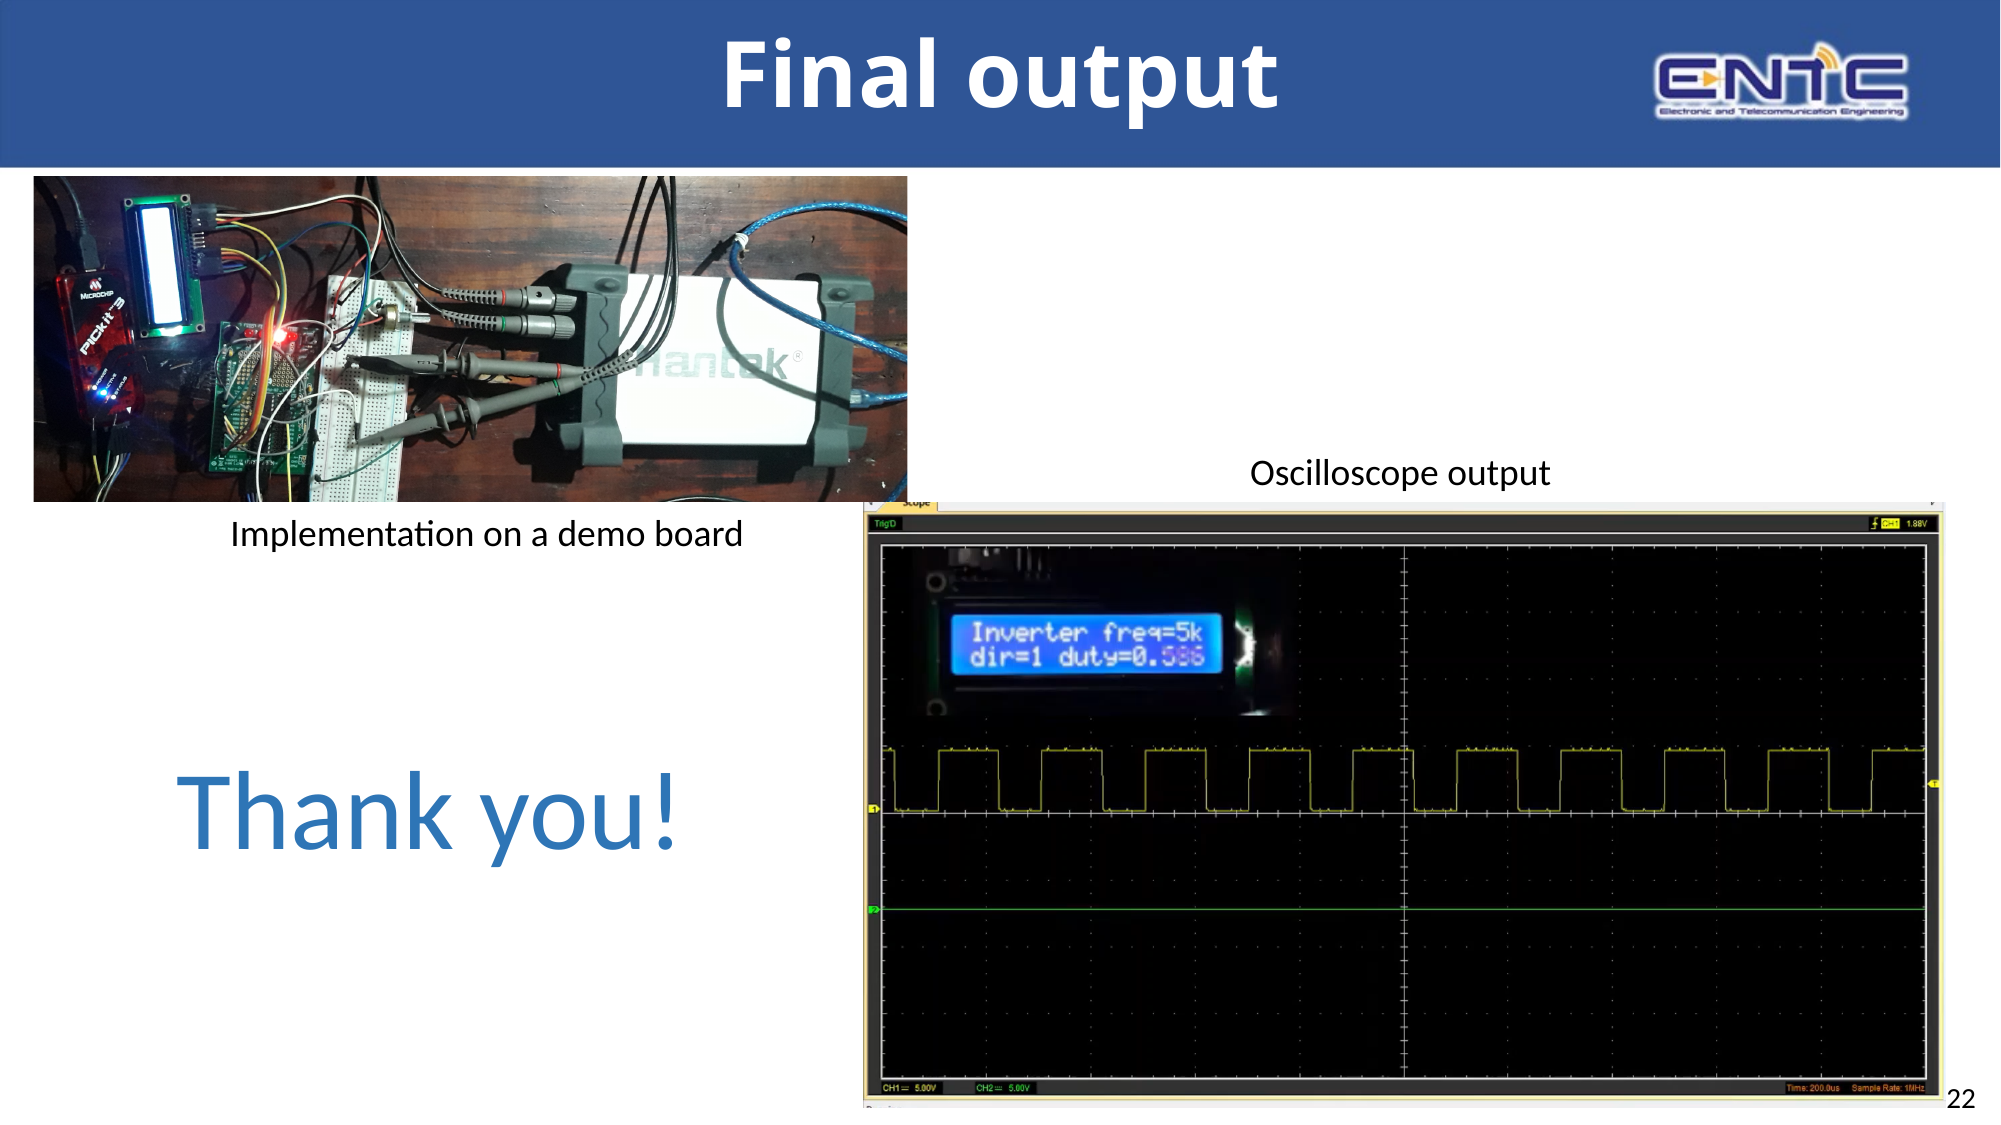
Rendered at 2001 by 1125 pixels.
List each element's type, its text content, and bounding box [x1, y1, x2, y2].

text_box Thank you! [143, 729, 718, 880]
slide_number 22 [1540, 1066, 1991, 1125]
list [33, 176, 908, 502]
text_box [862, 501, 1947, 1109]
picture [0, 0, 2001, 1125]
text_box Implementation on a demo board [215, 502, 819, 562]
title Final output [0, 3, 2000, 152]
text_box Oscilloscope output [1235, 440, 1574, 500]
